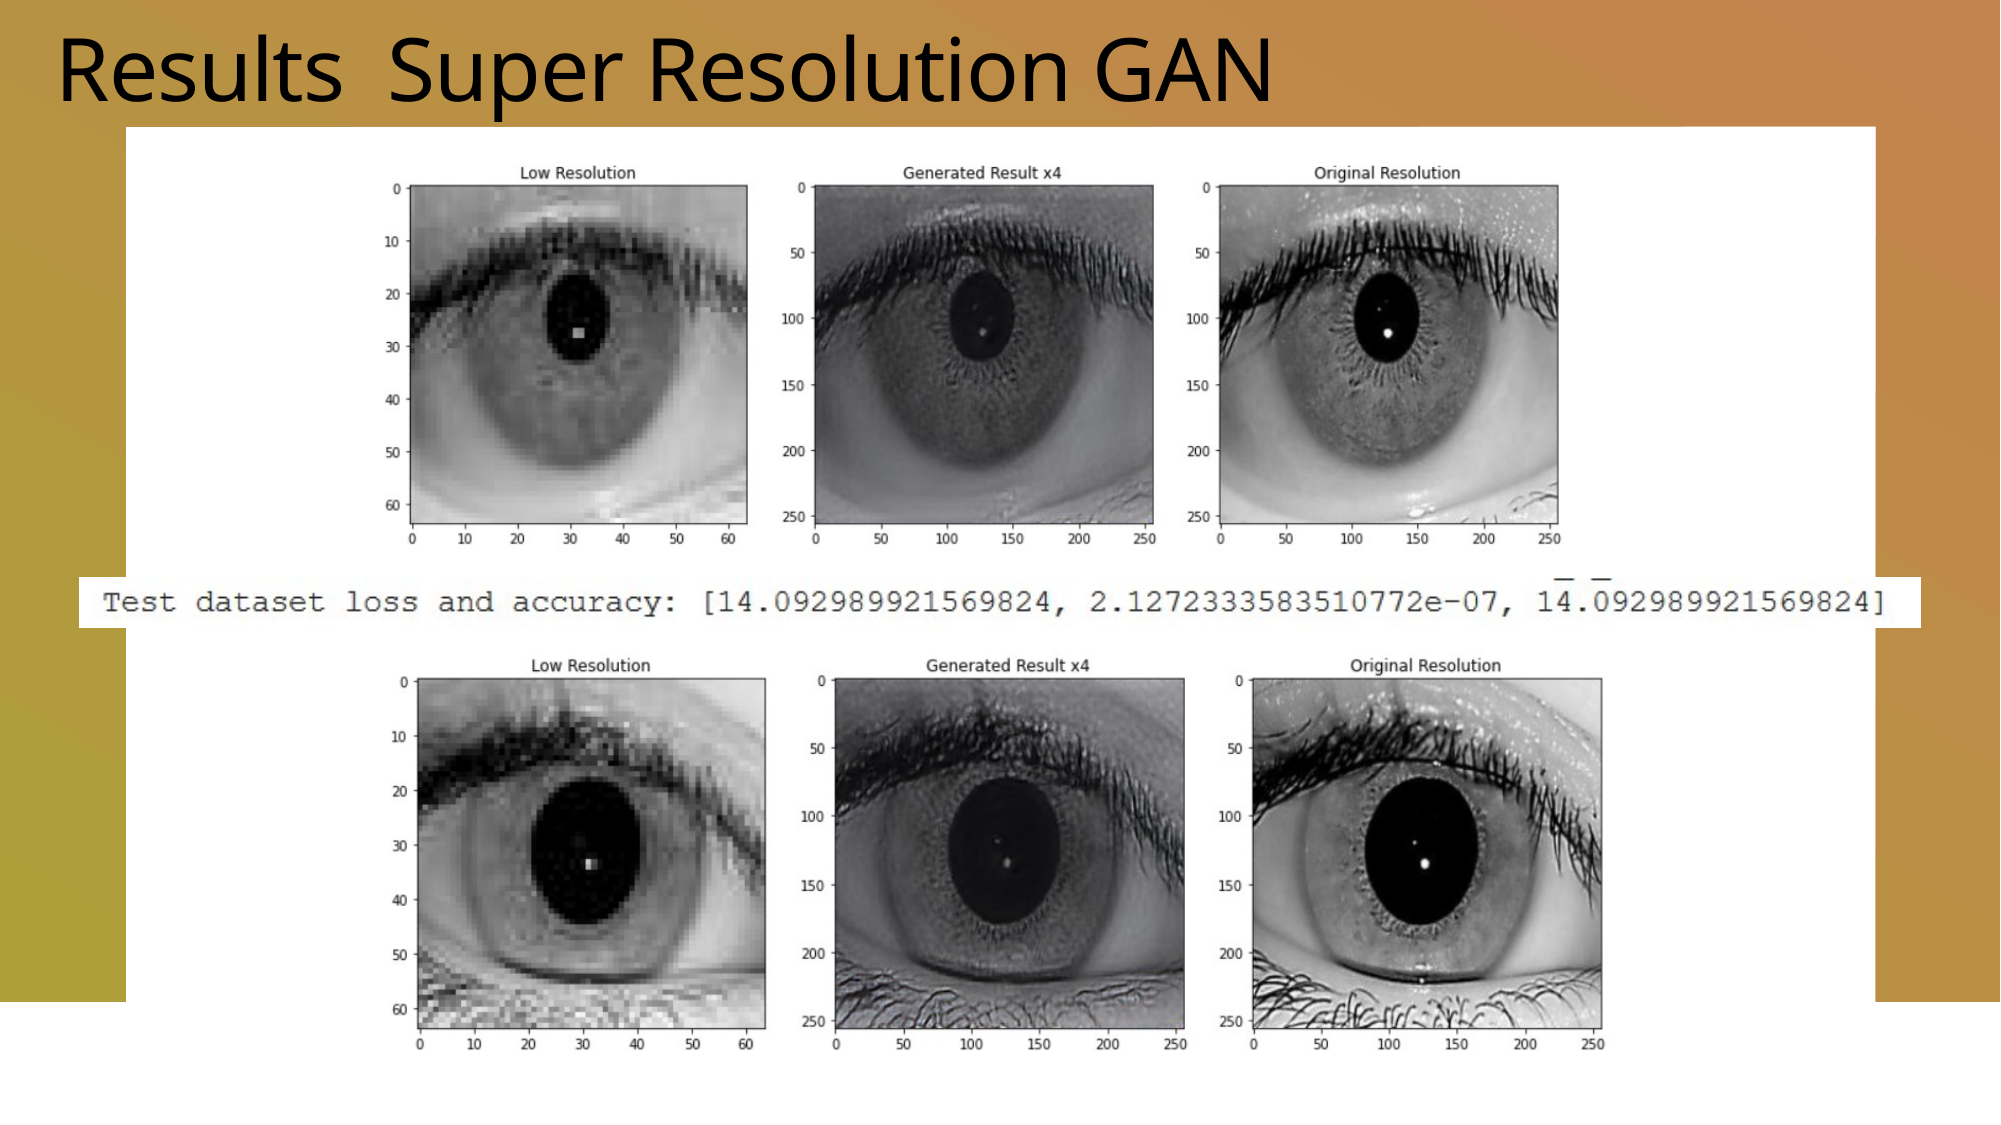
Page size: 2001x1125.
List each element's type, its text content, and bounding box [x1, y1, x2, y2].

picture [376, 165, 1568, 554]
text_box Results Super Resolution GAN [40, 14, 1541, 235]
picture [78, 577, 1921, 628]
picture [389, 651, 1610, 1060]
